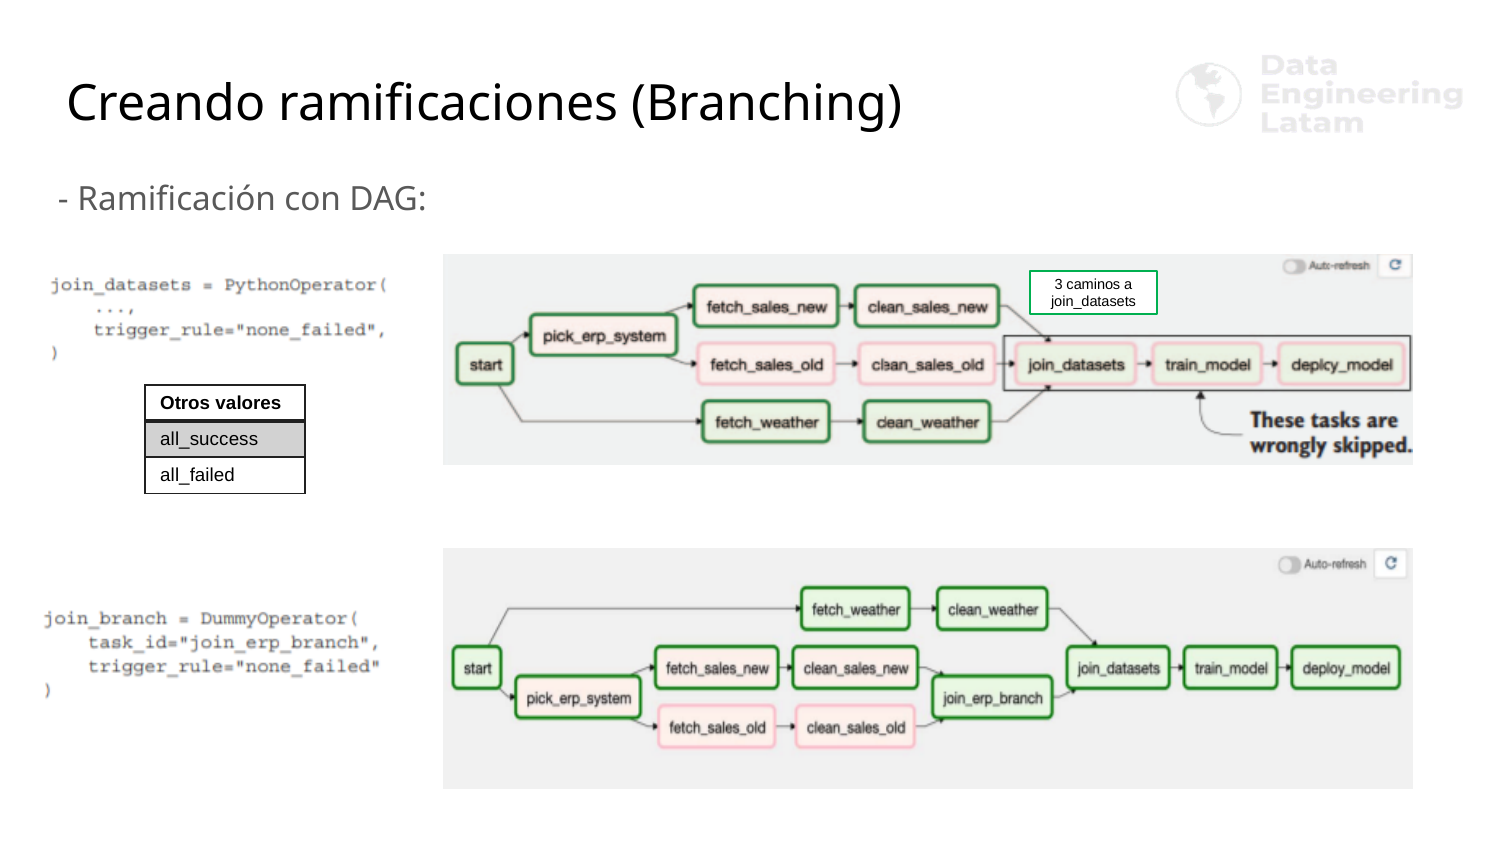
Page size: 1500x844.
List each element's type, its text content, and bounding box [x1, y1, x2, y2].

picture [32, 601, 407, 719]
text_box - Ramificación con DAG: [42, 162, 844, 219]
table_cell all_failed [146, 458, 304, 493]
picture [443, 547, 1414, 789]
table_cell all_success [146, 423, 304, 456]
table_header Otros valores [146, 386, 304, 419]
picture [42, 271, 407, 373]
title Creando ramificaciones (Branching) [51, 55, 1166, 150]
picture [1171, 42, 1468, 146]
picture [443, 254, 1414, 465]
